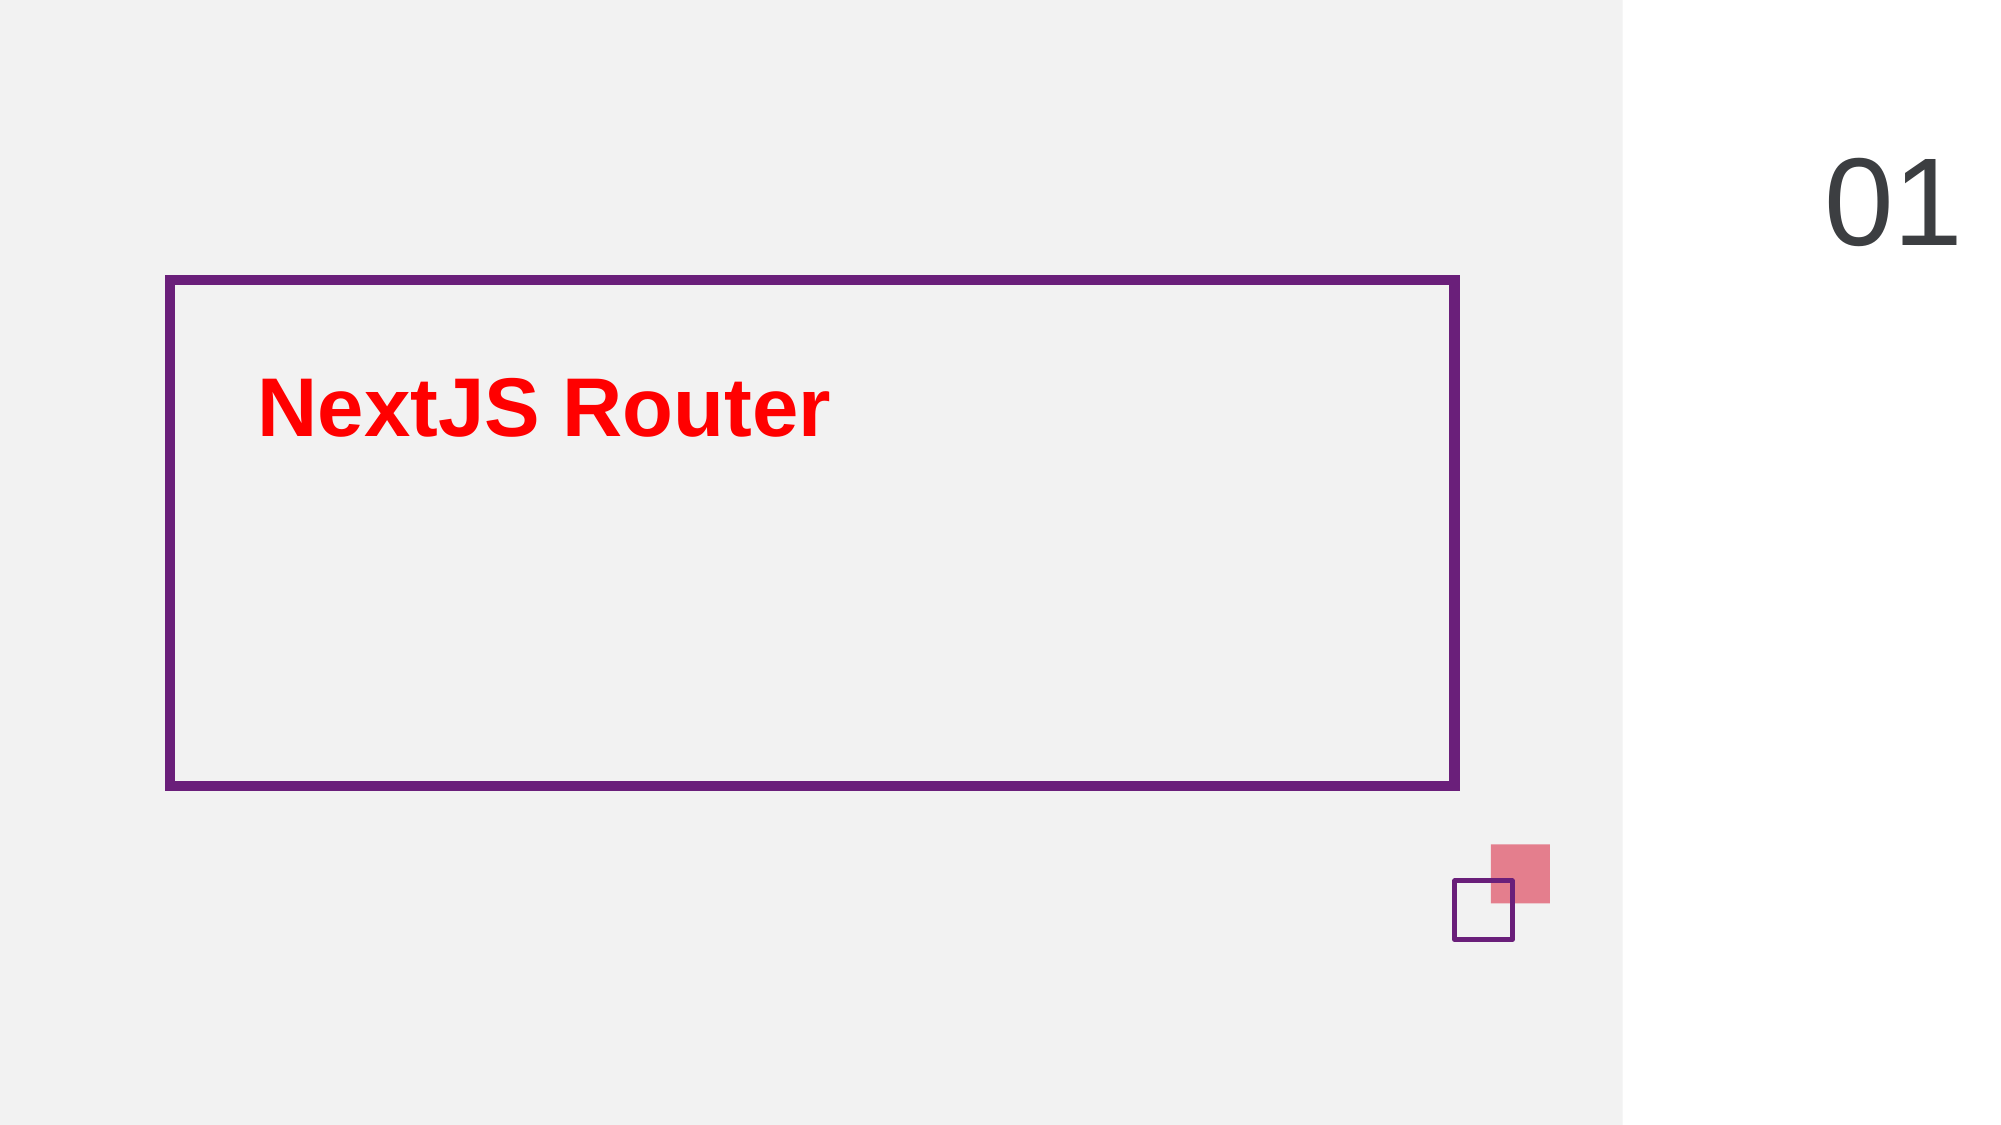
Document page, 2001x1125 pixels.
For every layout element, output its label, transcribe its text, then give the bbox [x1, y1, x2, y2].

list 01 [1707, 36, 1979, 280]
list NextJS Router [242, 357, 1382, 704]
